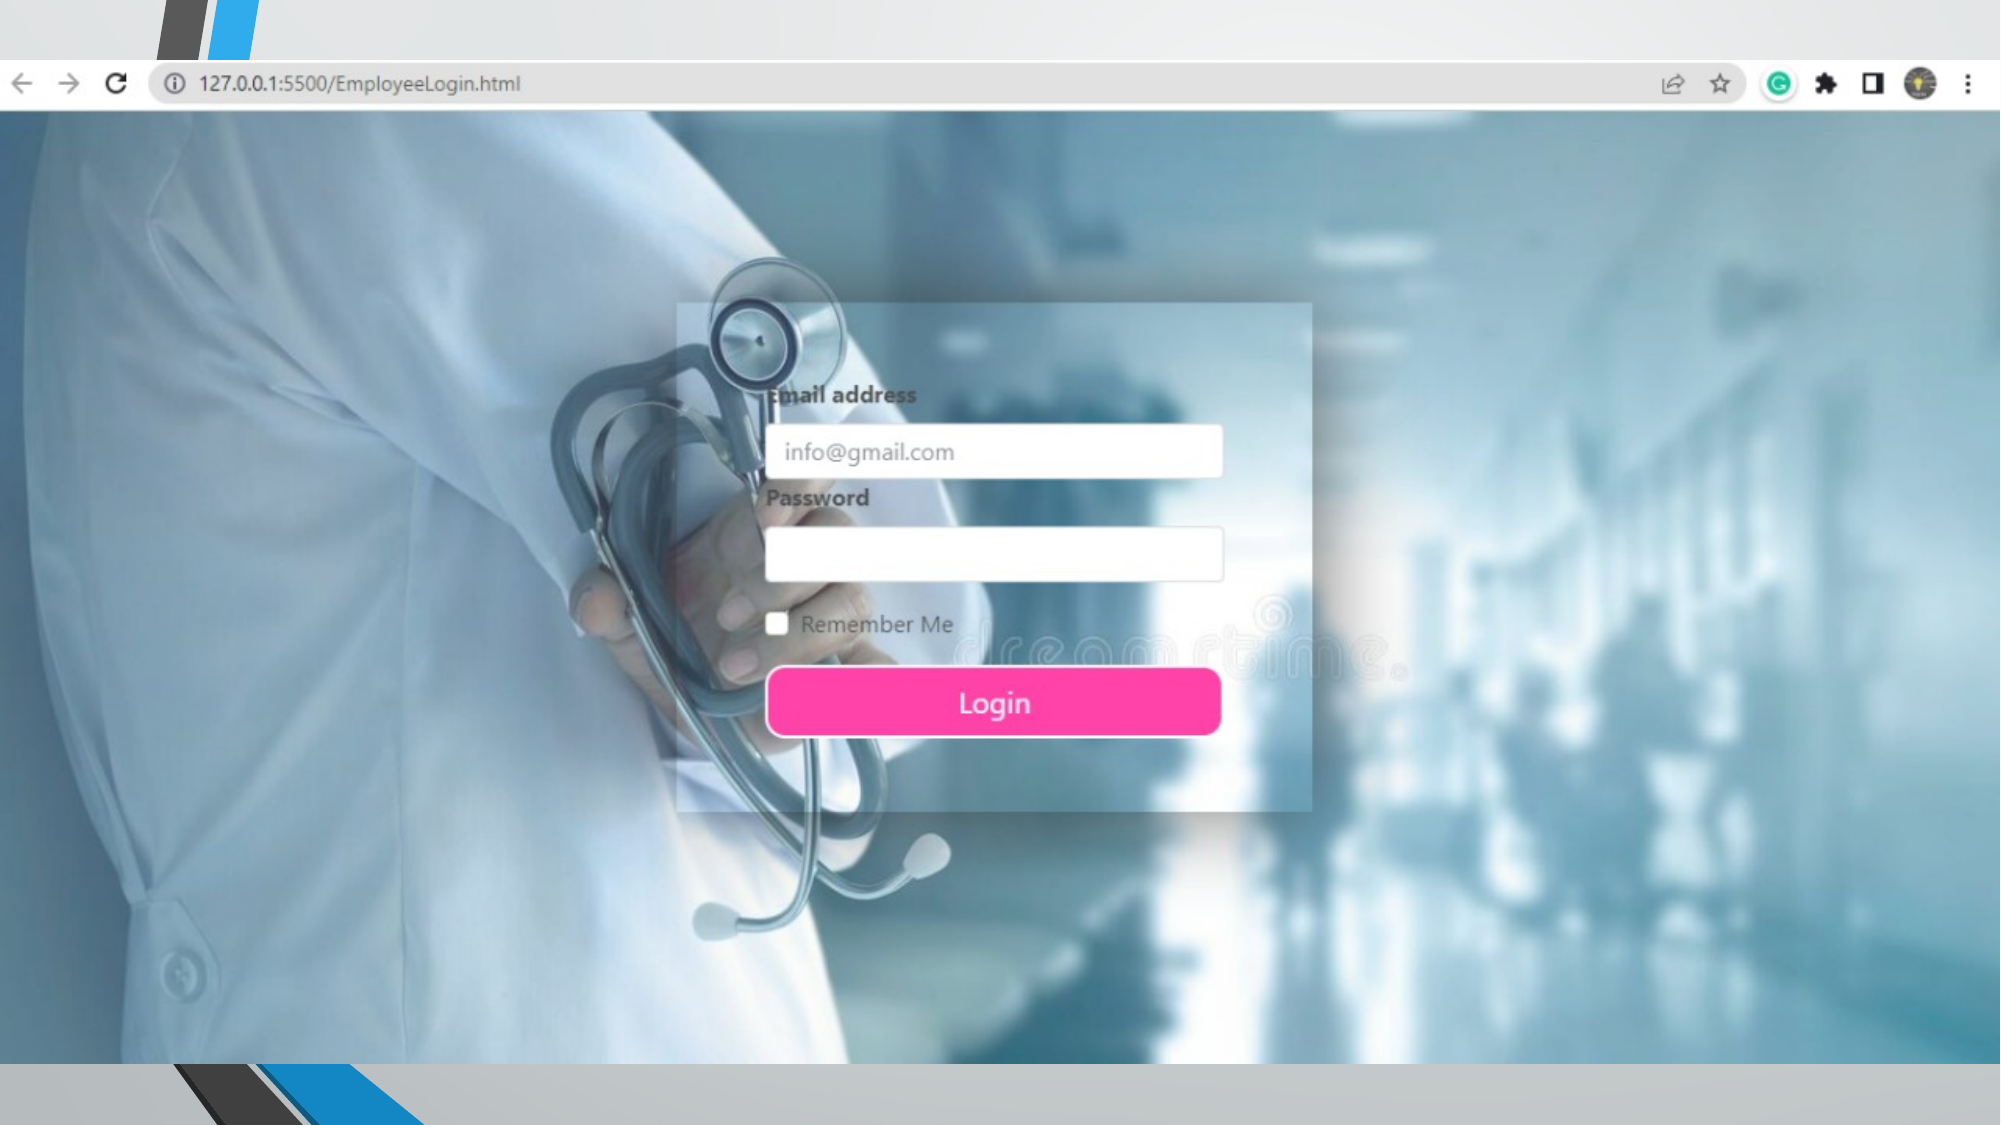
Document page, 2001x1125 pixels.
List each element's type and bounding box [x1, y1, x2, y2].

picture [0, 60, 2000, 1065]
